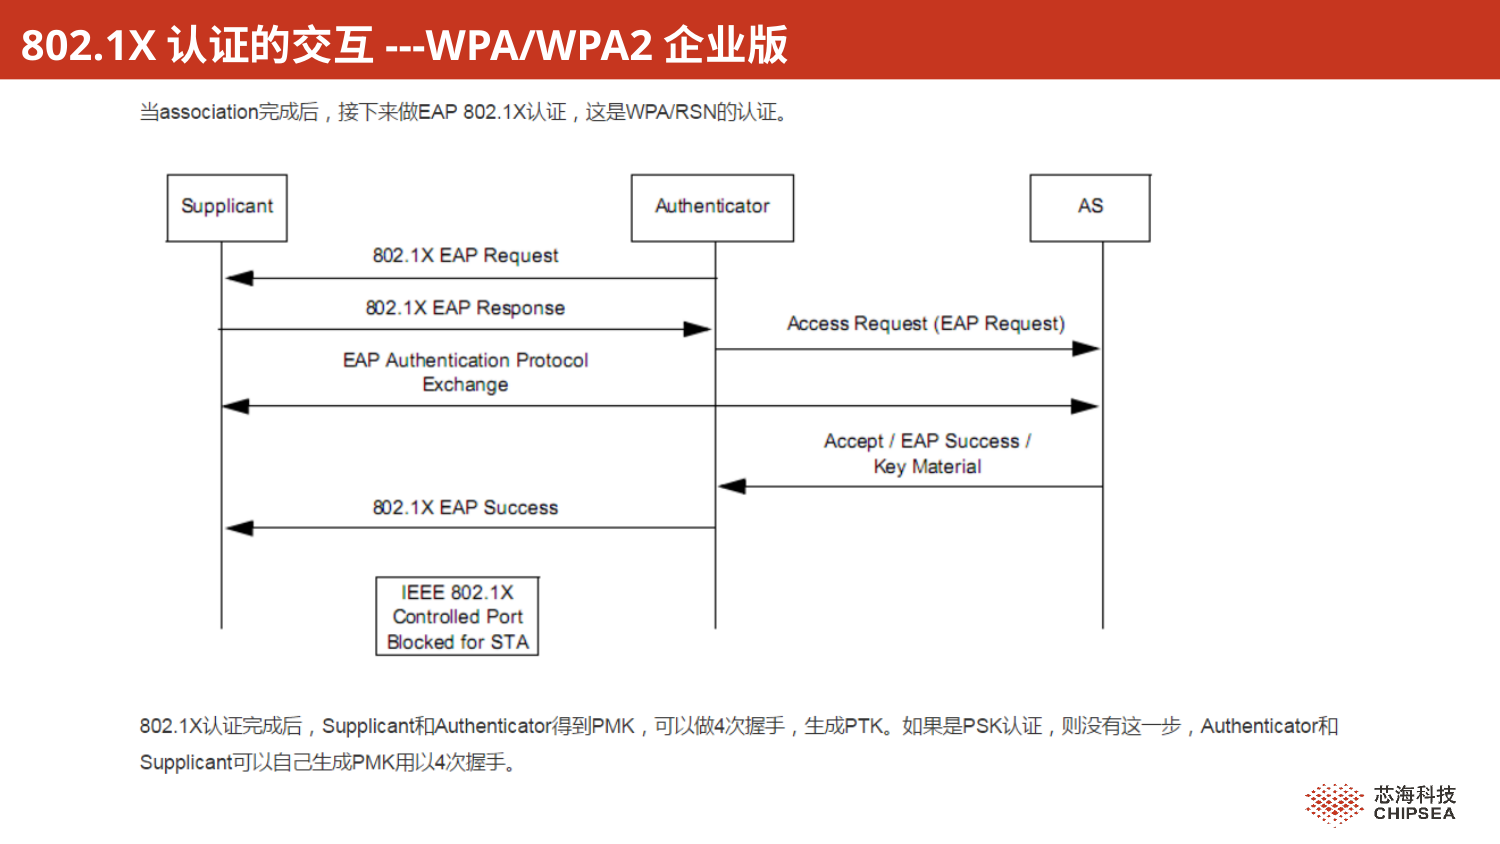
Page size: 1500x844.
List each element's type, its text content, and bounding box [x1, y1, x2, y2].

text_box [0, 0, 1500, 81]
picture [123, 94, 1456, 828]
text_box 802.1X认证的交互---WPA/WPA2企业版 [5, 14, 1270, 73]
